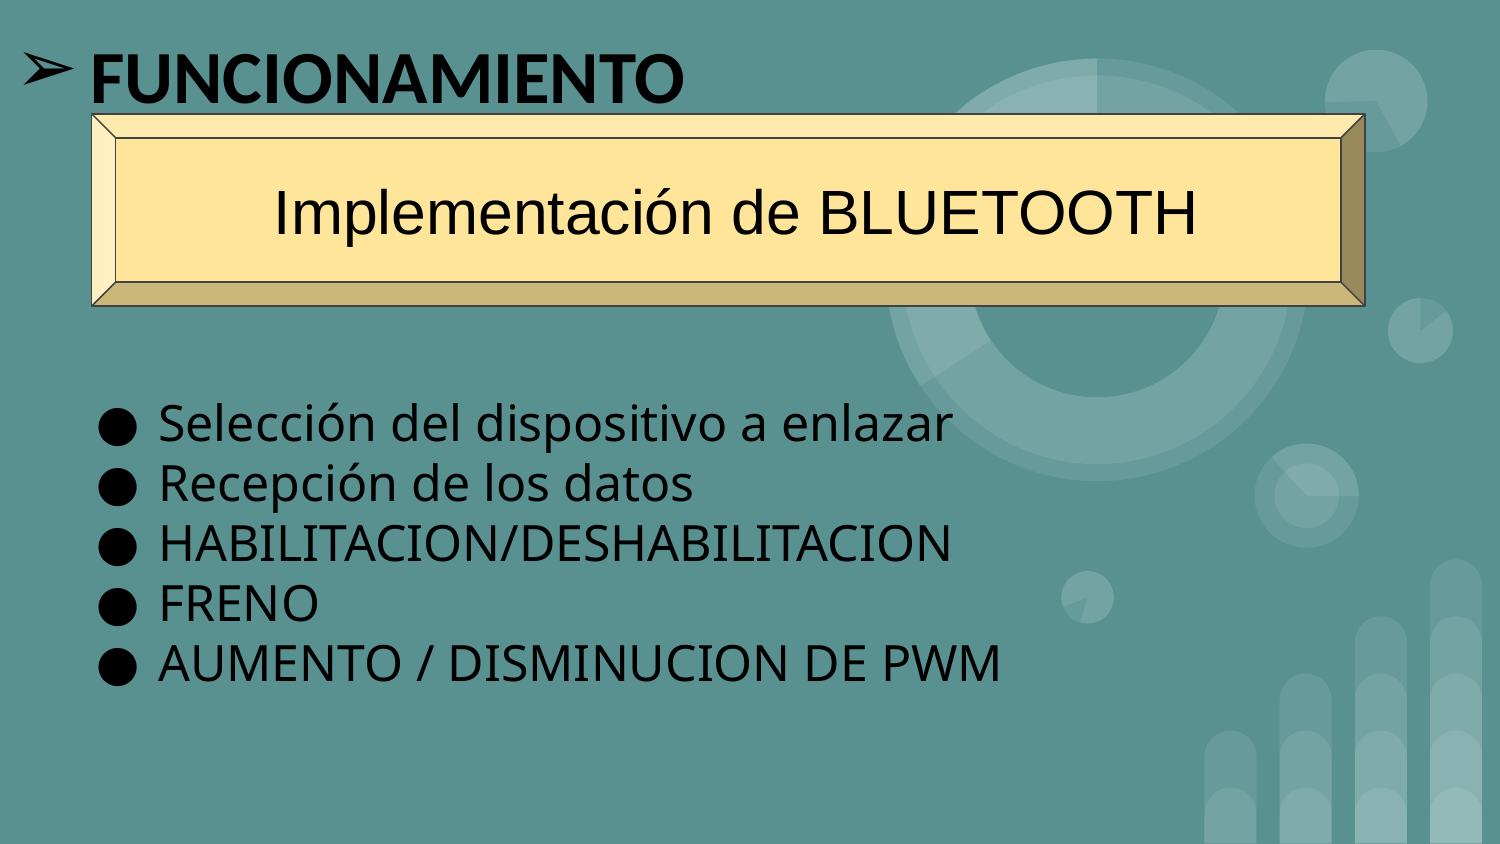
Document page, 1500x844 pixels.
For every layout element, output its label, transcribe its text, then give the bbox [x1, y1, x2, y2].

text_box Selección del dispositivo a enlazar Recepción de los datos HABILITACION/DESHABILITACION FRENO AUMENTO / DISMINUCION DE PWM [68, 376, 1389, 676]
text_box FUNCIONAMIENTO [0, 0, 730, 162]
text_box Implementación de BLUETOOTH [91, 113, 1366, 307]
